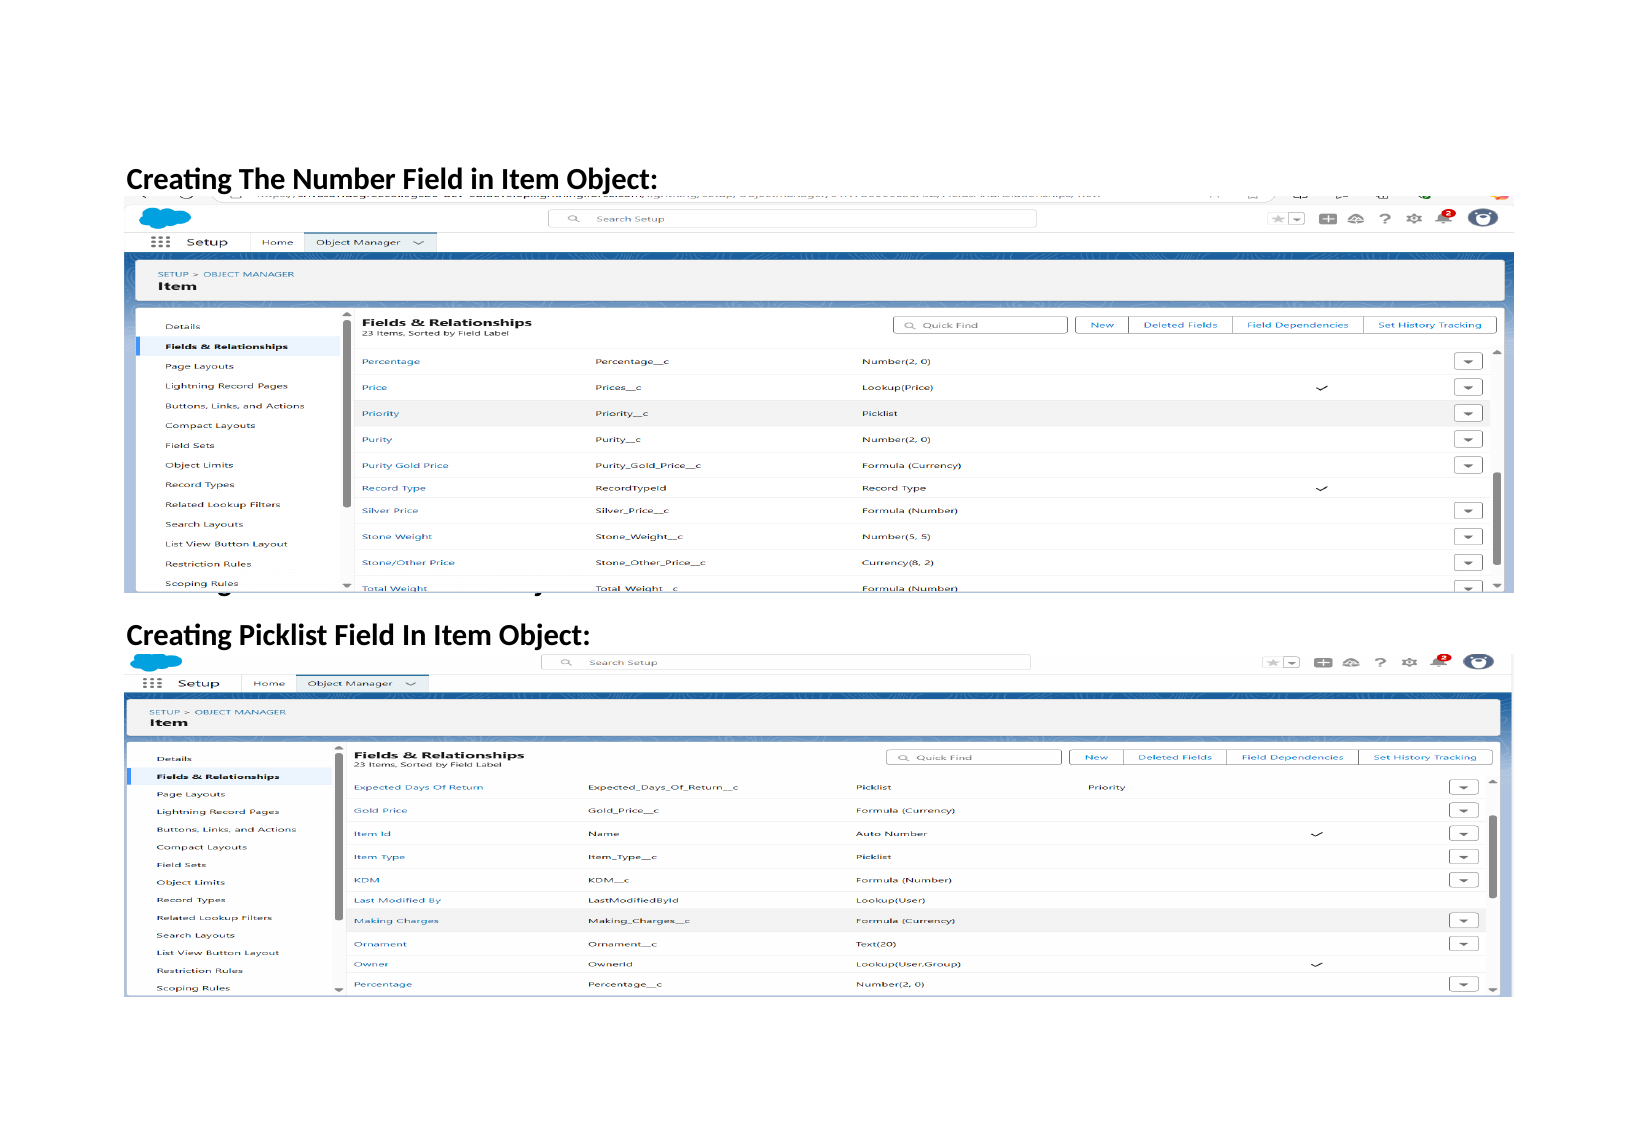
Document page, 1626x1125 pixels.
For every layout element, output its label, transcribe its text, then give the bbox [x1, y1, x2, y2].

title Creating The Number Field in Item Object: [111, 64, 1514, 299]
picture [124, 196, 1514, 593]
list Creating Picklist Field In Item Object: Creating Picklist Field In Item Object: [111, 299, 1514, 1014]
picture [124, 654, 1514, 997]
